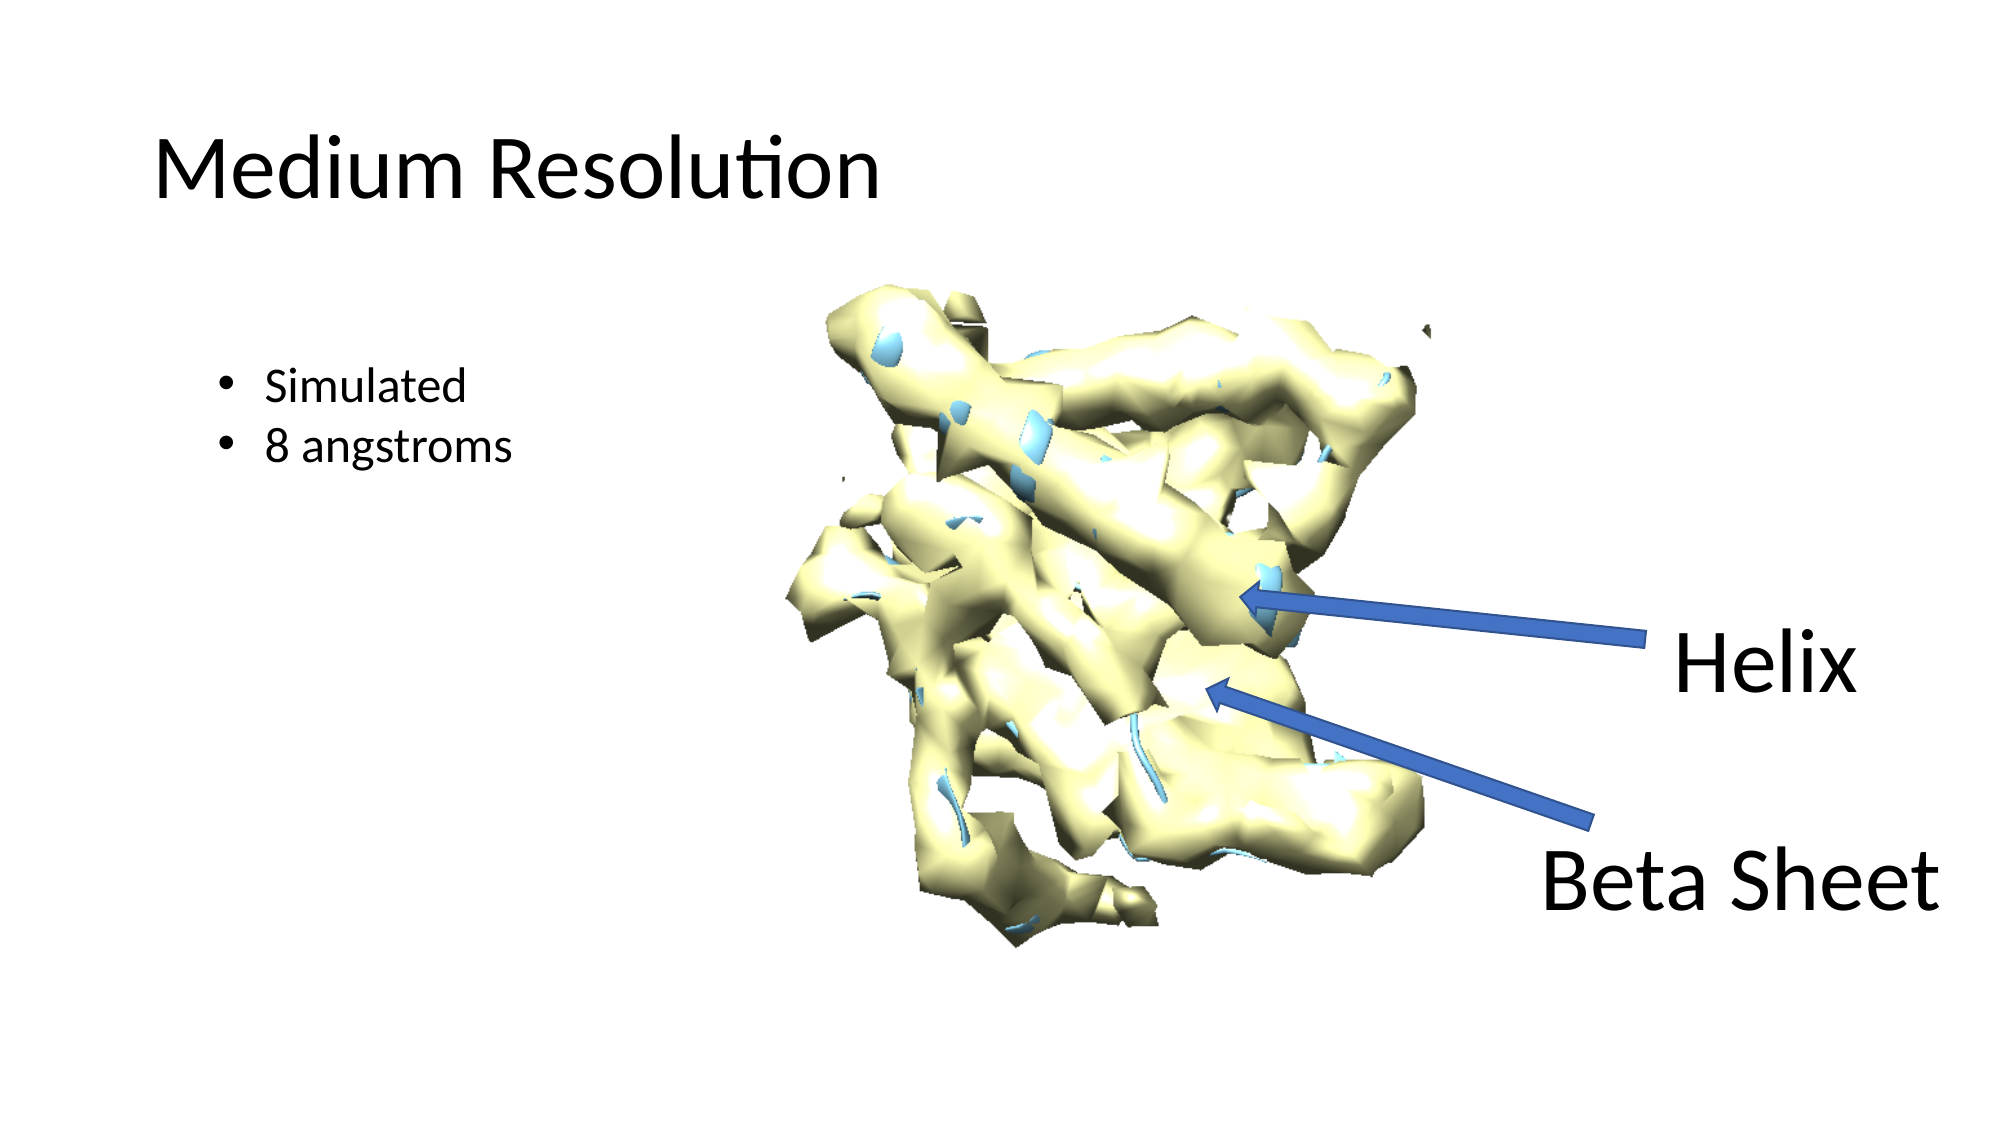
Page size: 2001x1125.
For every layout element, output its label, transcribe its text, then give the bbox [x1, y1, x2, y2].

picture [662, 242, 1586, 1018]
text_box Simulated 8 angstroms [202, 345, 657, 482]
title Medium Resolution [137, 59, 1863, 278]
text_box [1591, 625, 1646, 648]
text_box Helix [1658, 593, 1875, 720]
text_box Beta Sheet [1591, 811, 1960, 938]
